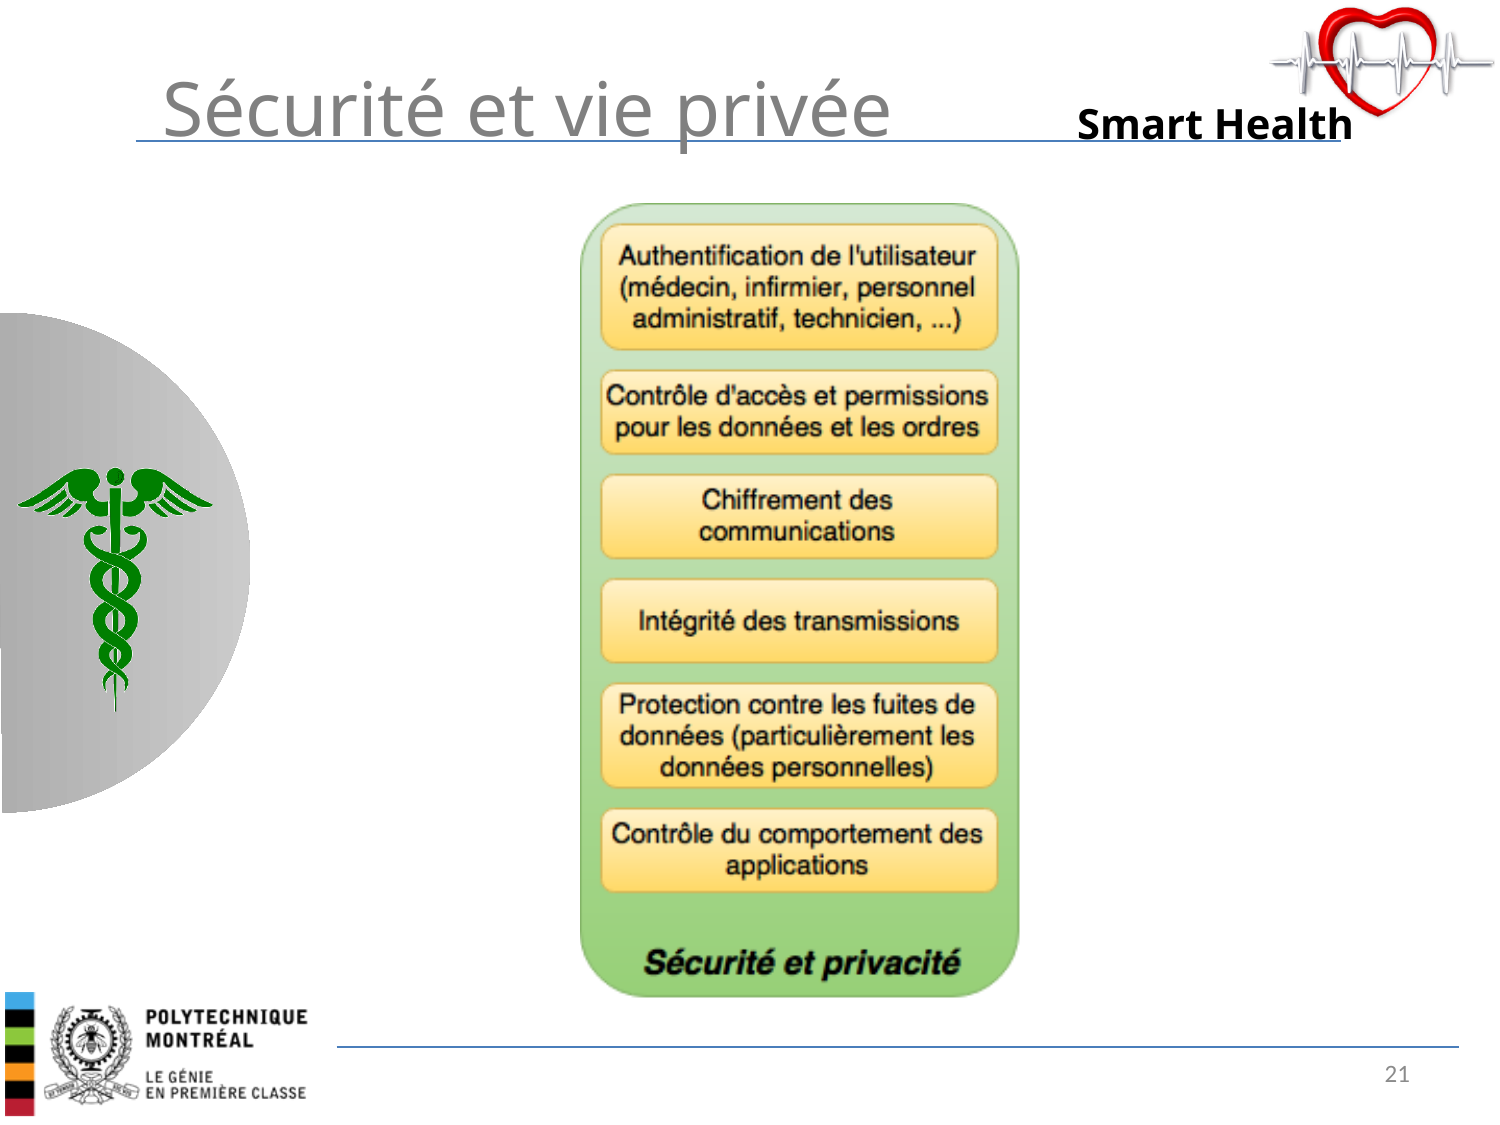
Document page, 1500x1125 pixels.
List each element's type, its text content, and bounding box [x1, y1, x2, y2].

picture [1269, 2, 1495, 123]
text_box [0, 310, 253, 815]
text_box Sécurité et vie privée [147, 54, 1022, 140]
slide_number 21 [1074, 1056, 1425, 1103]
text_box Sécurité et vie privée [147, 149, 1022, 160]
text_box Smart Health [880, 90, 1500, 155]
picture [579, 203, 1022, 1000]
picture [5, 992, 326, 1118]
slide_number 21 [1074, 1042, 1425, 1046]
picture [17, 467, 214, 712]
